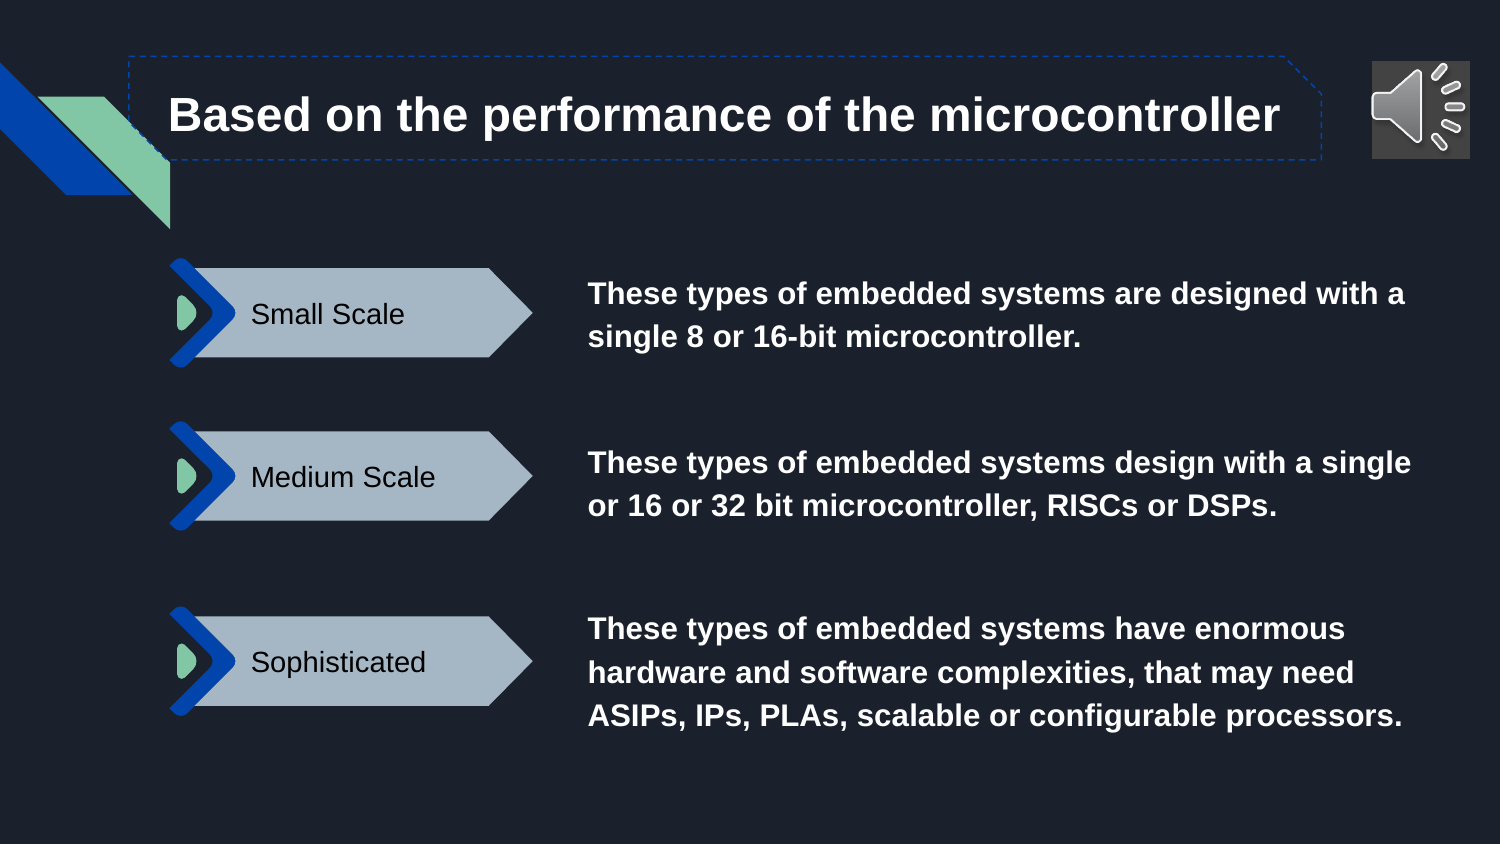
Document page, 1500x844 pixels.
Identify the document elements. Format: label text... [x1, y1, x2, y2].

list These types of embedded systems are designed with a single 8 or 16-bit microcontroller. [572, 252, 1442, 421]
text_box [168, 421, 533, 531]
list These types of embedded systems design with a single or 16 or 32 bit microcontroller, RISCs or DSPs. [572, 421, 1442, 588]
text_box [168, 606, 533, 717]
list These types of embedded systems have enormous hardware and software complexities, that may need ASIPs, IPs, PLAs, scalable or configurable processors. [572, 588, 1442, 758]
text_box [168, 257, 533, 368]
text_box Based on the performance of the microcontroller [128, 56, 1322, 160]
picture [1370, 59, 1472, 161]
